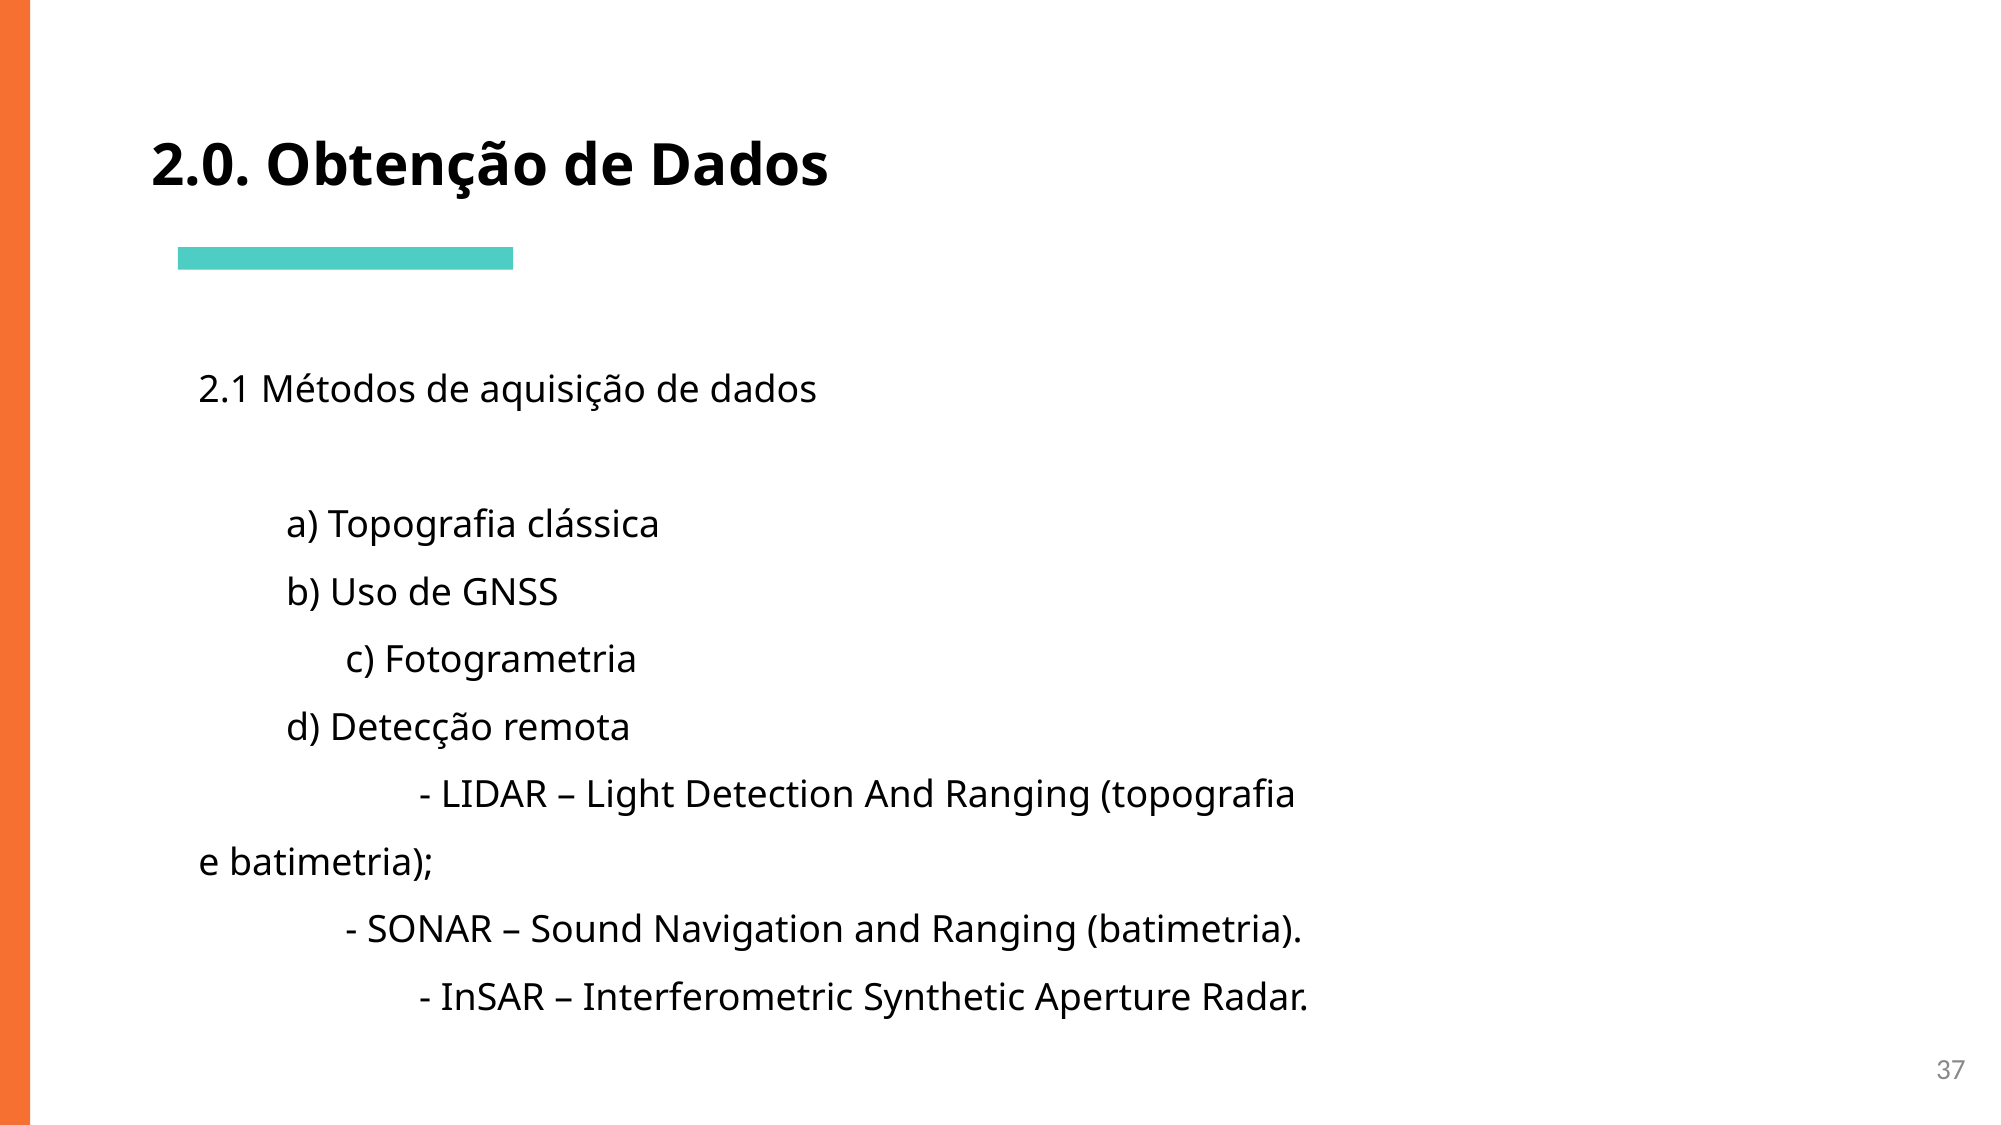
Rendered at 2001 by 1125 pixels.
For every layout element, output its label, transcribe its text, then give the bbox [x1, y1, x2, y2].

title 2.0. Obtenção de Dados [151, 104, 965, 212]
text_box 2.1 Métodos de aquisição de dados a) Topografia clássica b) Uso de GNSS c) Fotogrametria d) Detecção remota - LIDAR – Light Detection And Ranging (topografia e batimetria); - SONAR – Sound Navigation and Ranging (batimetria). - InSAR – Interferometric Synthetic Aperture Radar. [183, 335, 1343, 1018]
slide_number <número> [1921, 1042, 2000, 1103]
